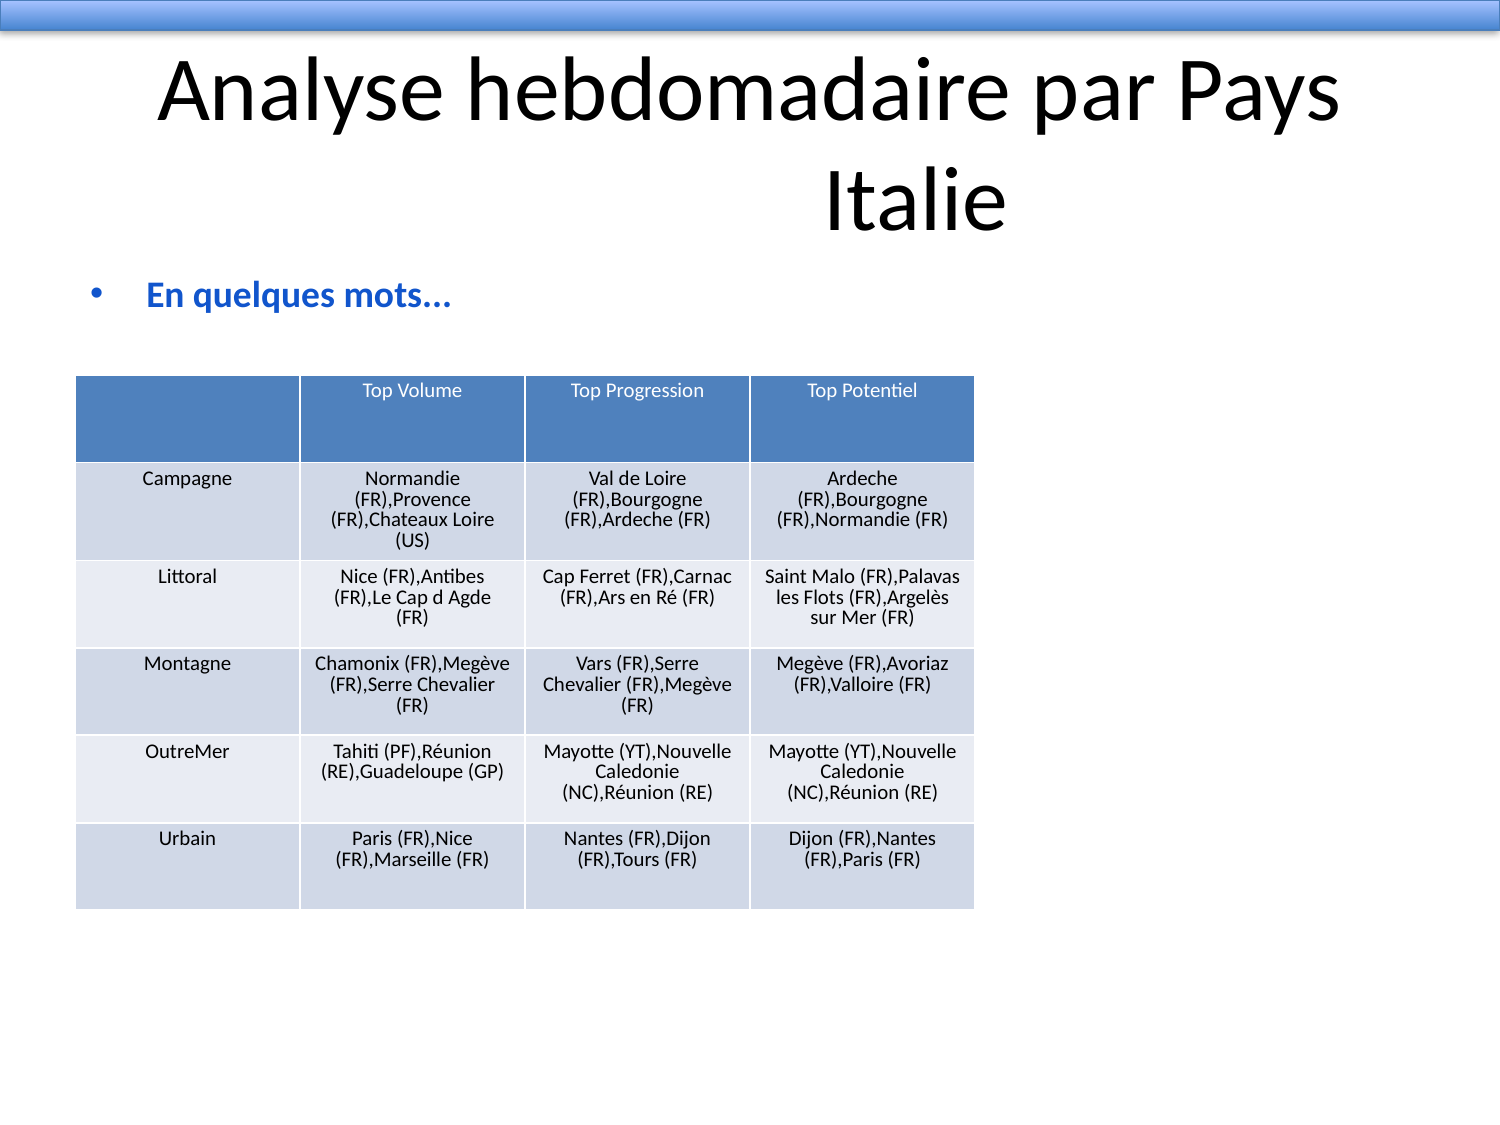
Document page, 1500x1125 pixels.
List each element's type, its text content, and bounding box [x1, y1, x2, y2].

table_cell Saint Malo (FR),Palavas les Flots (FR),Argelès sur Mer (FR) [751, 561, 974, 647]
table_cell OutreMer [76, 736, 299, 822]
table_cell Vars (FR),Serre Chevalier (FR),Megève (FR) [526, 649, 749, 734]
table_cell Nice (FR),Antibes (FR),Le Cap d Agde (FR) [301, 561, 524, 647]
table_cell Paris (FR),Nice (FR),Marseille (FR) [301, 824, 524, 909]
table_header Top Progression [526, 376, 749, 462]
table_cell Mayotte (YT),Nouvelle Caledonie (NC),Réunion (RE) [526, 736, 749, 822]
list En quelques mots... [75, 262, 1425, 1005]
table_cell Montagne [76, 649, 299, 734]
table_cell Tahiti (PF),Réunion (RE),Guadeloupe (GP) [301, 736, 524, 822]
title Analyse hebdomadaire par Pays Italie [75, 45, 1425, 233]
table_cell Urbain [76, 824, 299, 909]
table_cell Campagne [76, 463, 299, 560]
table_header Top Volume [301, 376, 524, 462]
table_cell Nantes (FR),Dijon (FR),Tours (FR) [526, 824, 749, 909]
table_cell Chamonix (FR),Megève (FR),Serre Chevalier (FR) [301, 649, 524, 734]
table_cell Normandie (FR),Provence (FR),Chateaux Loire (US) [301, 463, 524, 560]
table_cell Ardeche (FR),Bourgogne (FR),Normandie (FR) [751, 463, 974, 560]
table_cell Megève (FR),Avoriaz (FR),Valloire (FR) [751, 649, 974, 734]
table_header Top Potentiel [751, 376, 974, 462]
text_box [0, 0, 1500, 31]
table_cell Val de Loire (FR),Bourgogne (FR),Ardeche (FR) [526, 463, 749, 560]
table_cell Dijon (FR),Nantes (FR),Paris (FR) [751, 824, 974, 909]
table_cell Mayotte (YT),Nouvelle Caledonie (NC),Réunion (RE) [751, 736, 974, 822]
table_cell Littoral [76, 561, 299, 647]
table_cell Cap Ferret (FR),Carnac (FR),Ars en Ré (FR) [526, 561, 749, 647]
table_header [76, 376, 299, 462]
